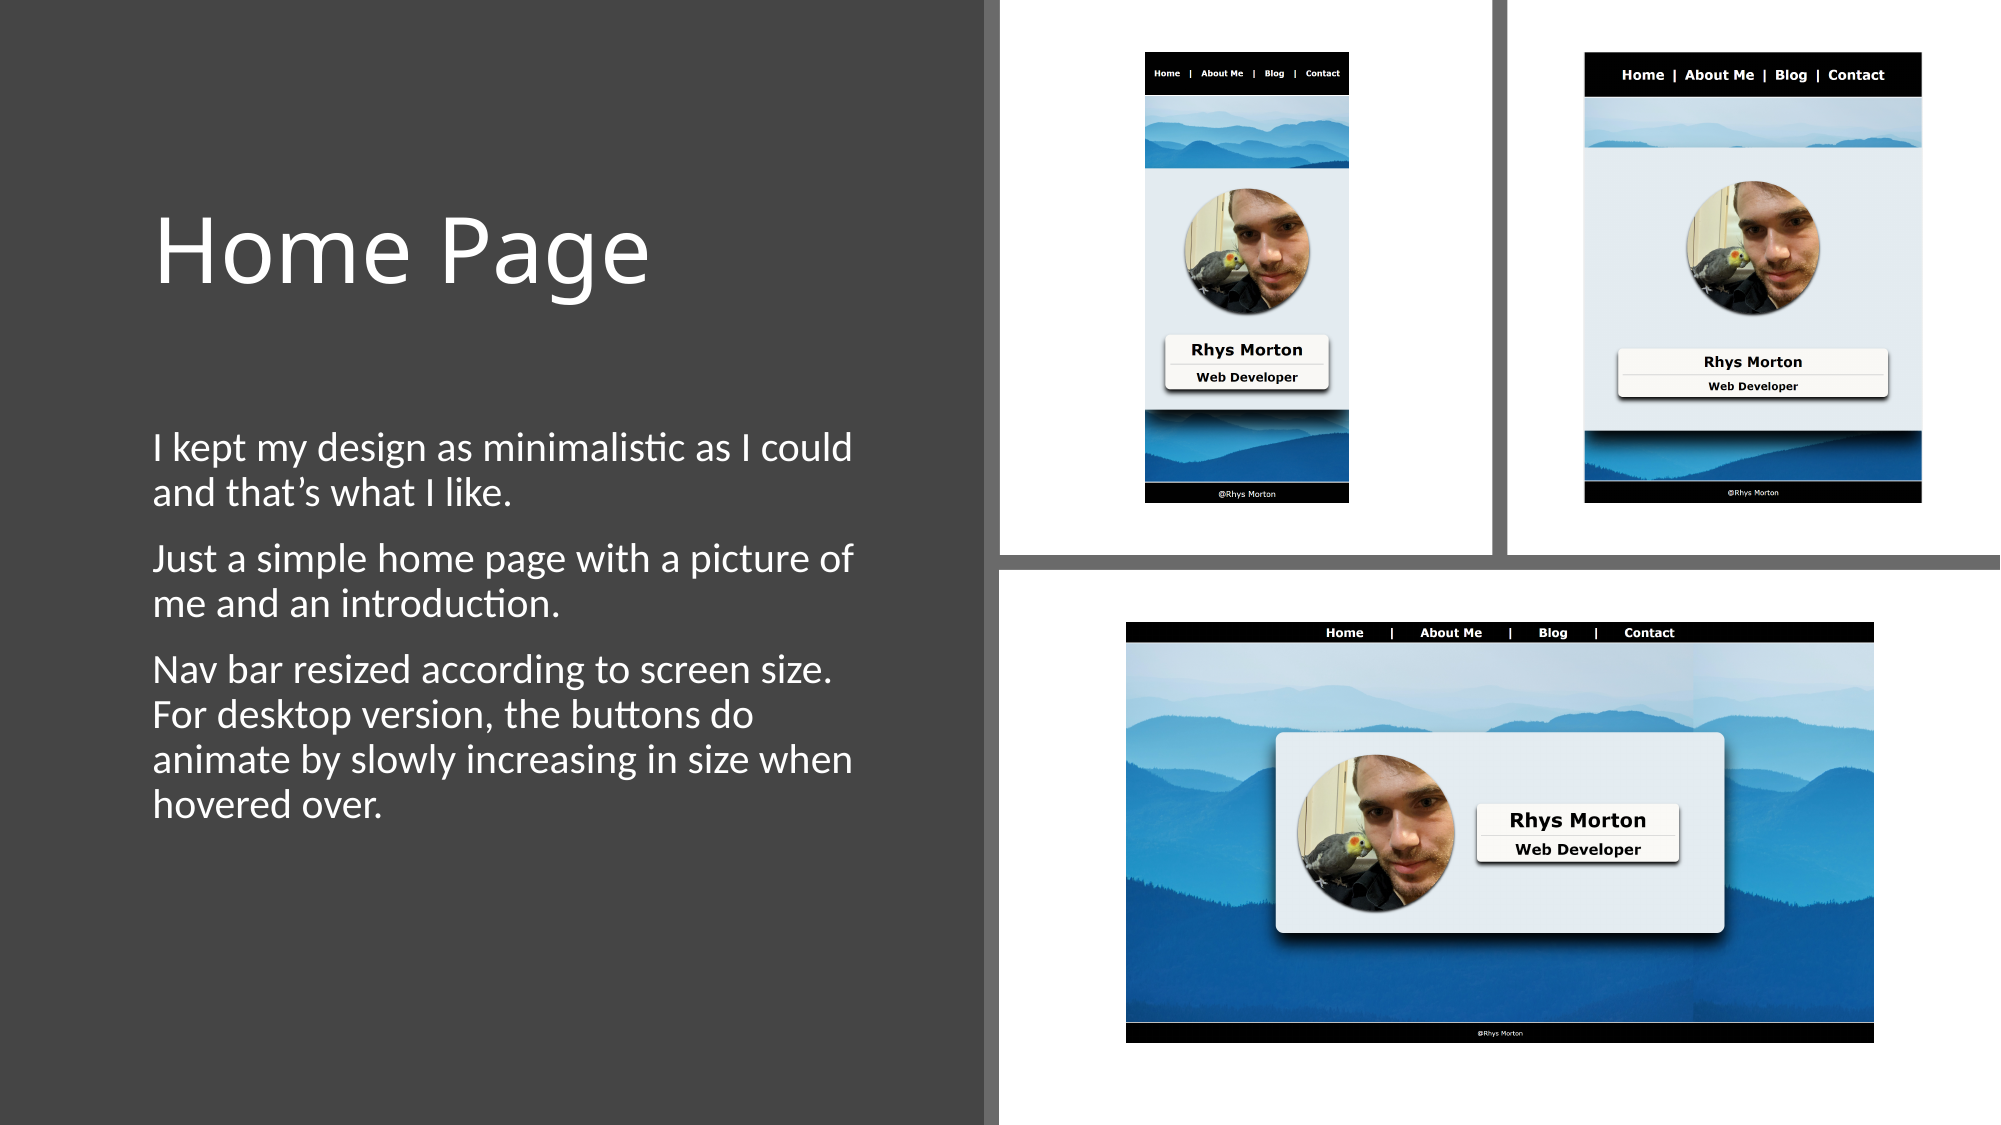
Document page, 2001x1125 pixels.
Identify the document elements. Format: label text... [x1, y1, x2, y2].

picture [1126, 622, 1874, 1043]
text_box [983, 0, 2000, 1125]
picture [1145, 52, 1349, 503]
list I kept my design as minimalistic as I could and that’s what I like. Just a simple home page with a picture of me and an introduction. Nav bar resized according to screen size. For desktop version, the buttons do animate by slowly increasing in size when hovered over. [137, 418, 892, 1014]
picture [1582, 52, 1923, 503]
title Home Page [137, 118, 892, 389]
text_box [999, 0, 1493, 556]
text_box [1506, 0, 2000, 556]
